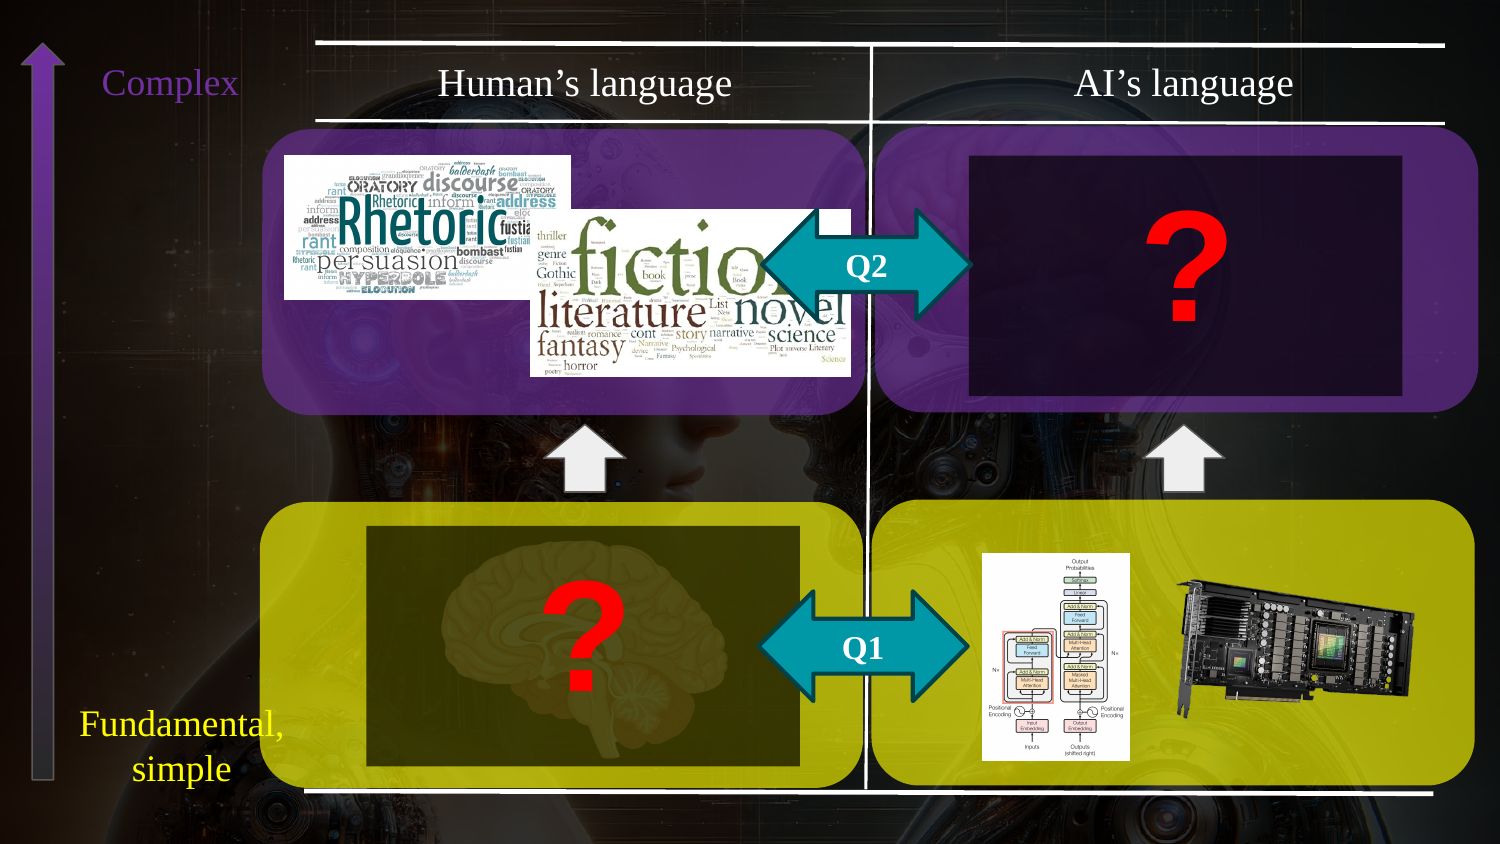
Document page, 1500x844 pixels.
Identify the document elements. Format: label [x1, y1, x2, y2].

text_box [869, 42, 1446, 46]
text_box [303, 790, 861, 794]
text_box [875, 790, 1434, 794]
text_box [315, 120, 860, 124]
text_box [876, 120, 1446, 124]
text_box [865, 43, 872, 790]
picture [0, 0, 1500, 844]
text_box [315, 42, 867, 46]
